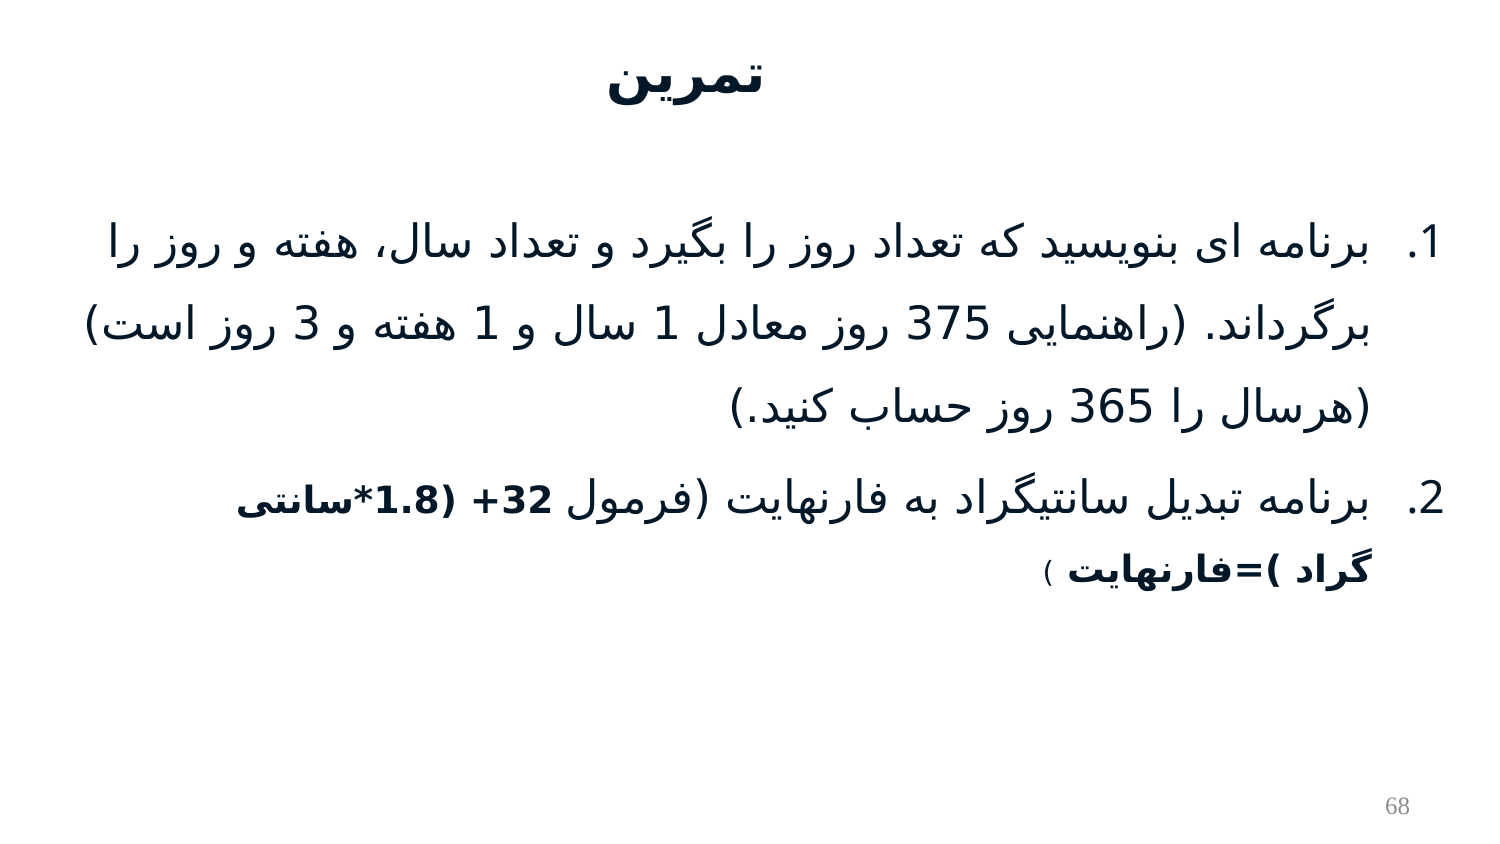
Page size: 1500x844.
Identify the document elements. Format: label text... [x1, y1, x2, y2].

slide_number 68 [1074, 782, 1425, 827]
list برنامه ای بنویسید که تعداد روز را بگیرد و تعداد سال، هفته و روز را برگرداند. (راهنمایی 375 روز معادل 1 سال و 1 هفته و 3 روز است)(هرسال را 365 روز حساب کنید.) برنامه تبدیل سانتیگراد به فارنهایت (فرمول 32+ (1.8*سانتی گراد )=فارنهایت ) [37, 176, 1463, 726]
title تمرین [80, 24, 1293, 116]
